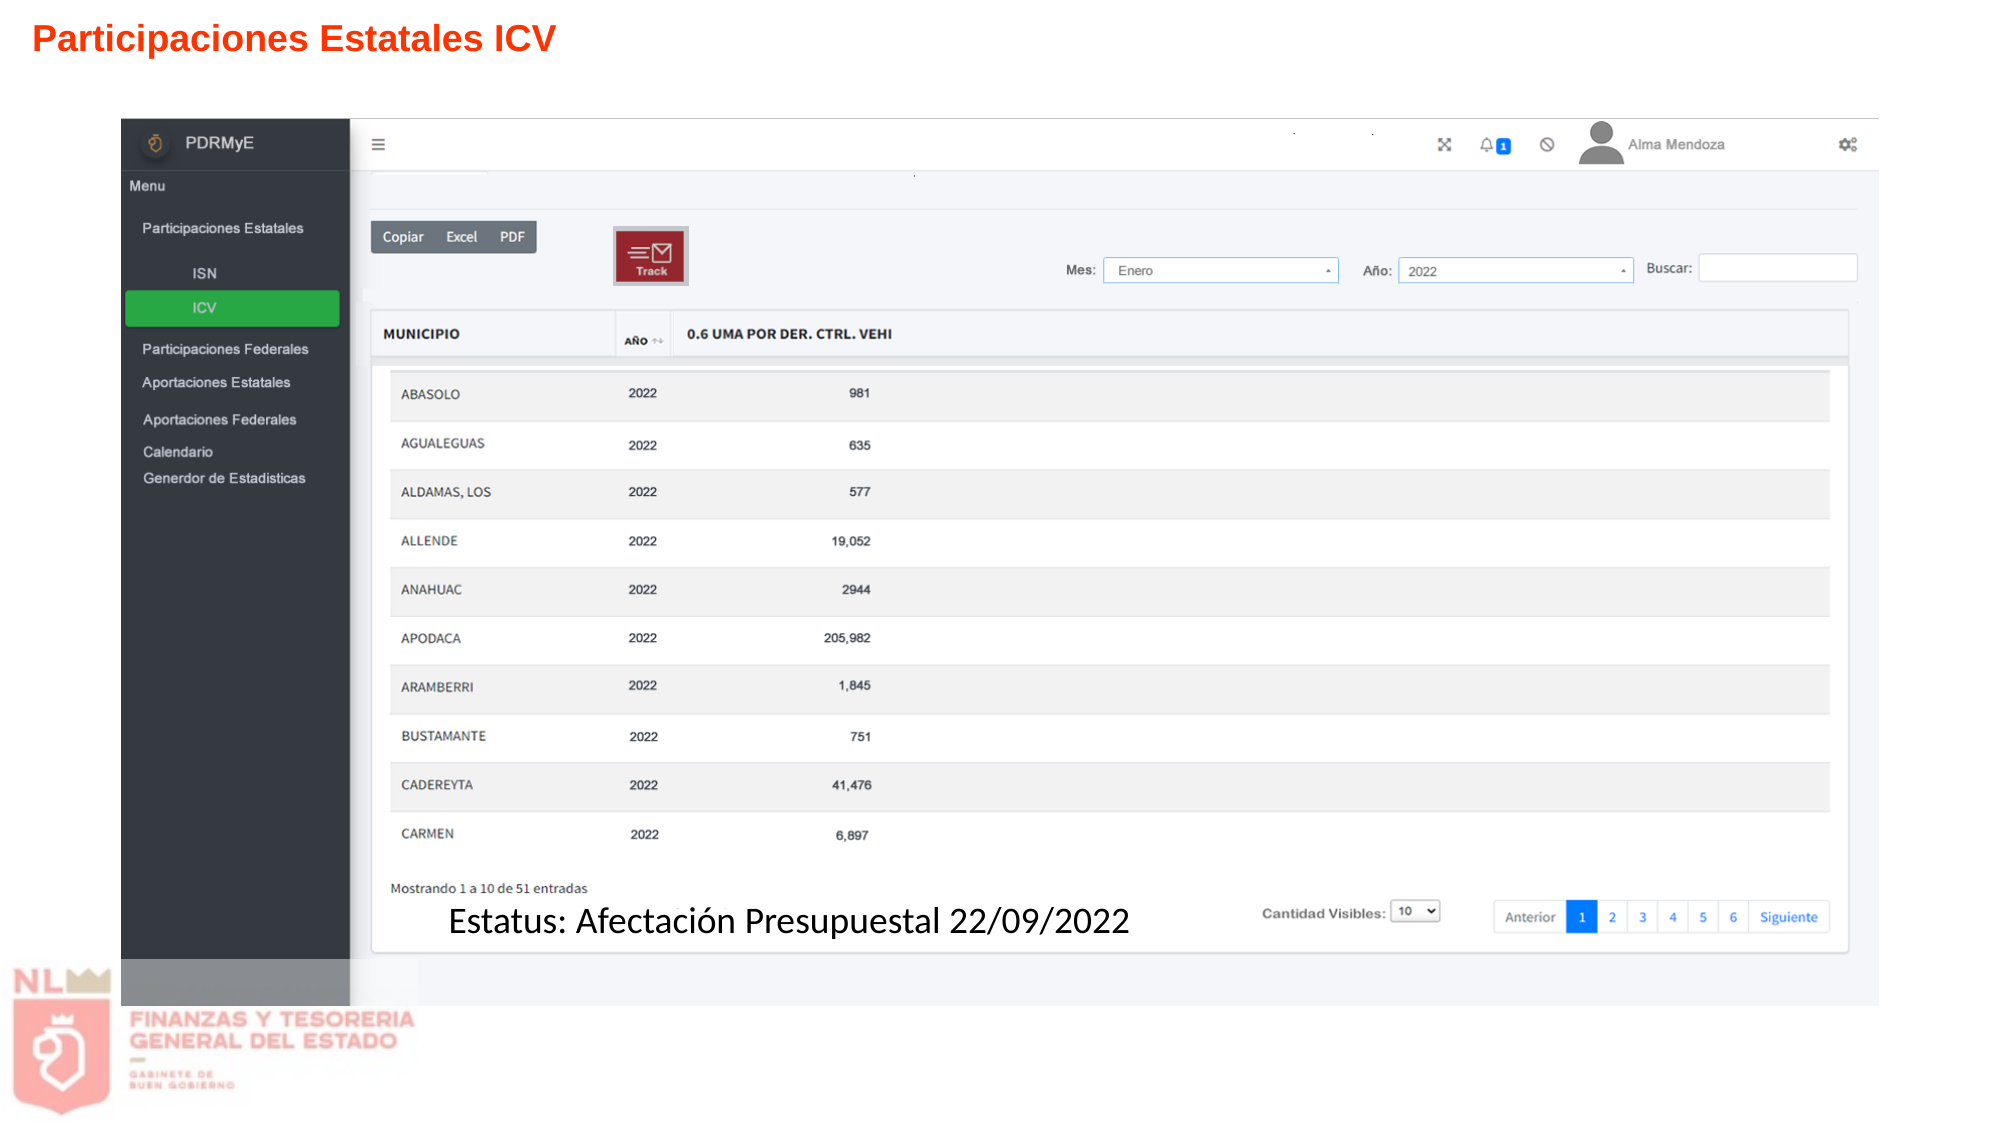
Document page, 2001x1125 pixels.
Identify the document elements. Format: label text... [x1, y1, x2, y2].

text_box Participaciones Estatales ICV [17, 6, 821, 67]
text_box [121, 119, 1879, 1006]
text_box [381, 888, 1150, 950]
text_box [2, 958, 420, 1123]
picture [613, 226, 689, 286]
